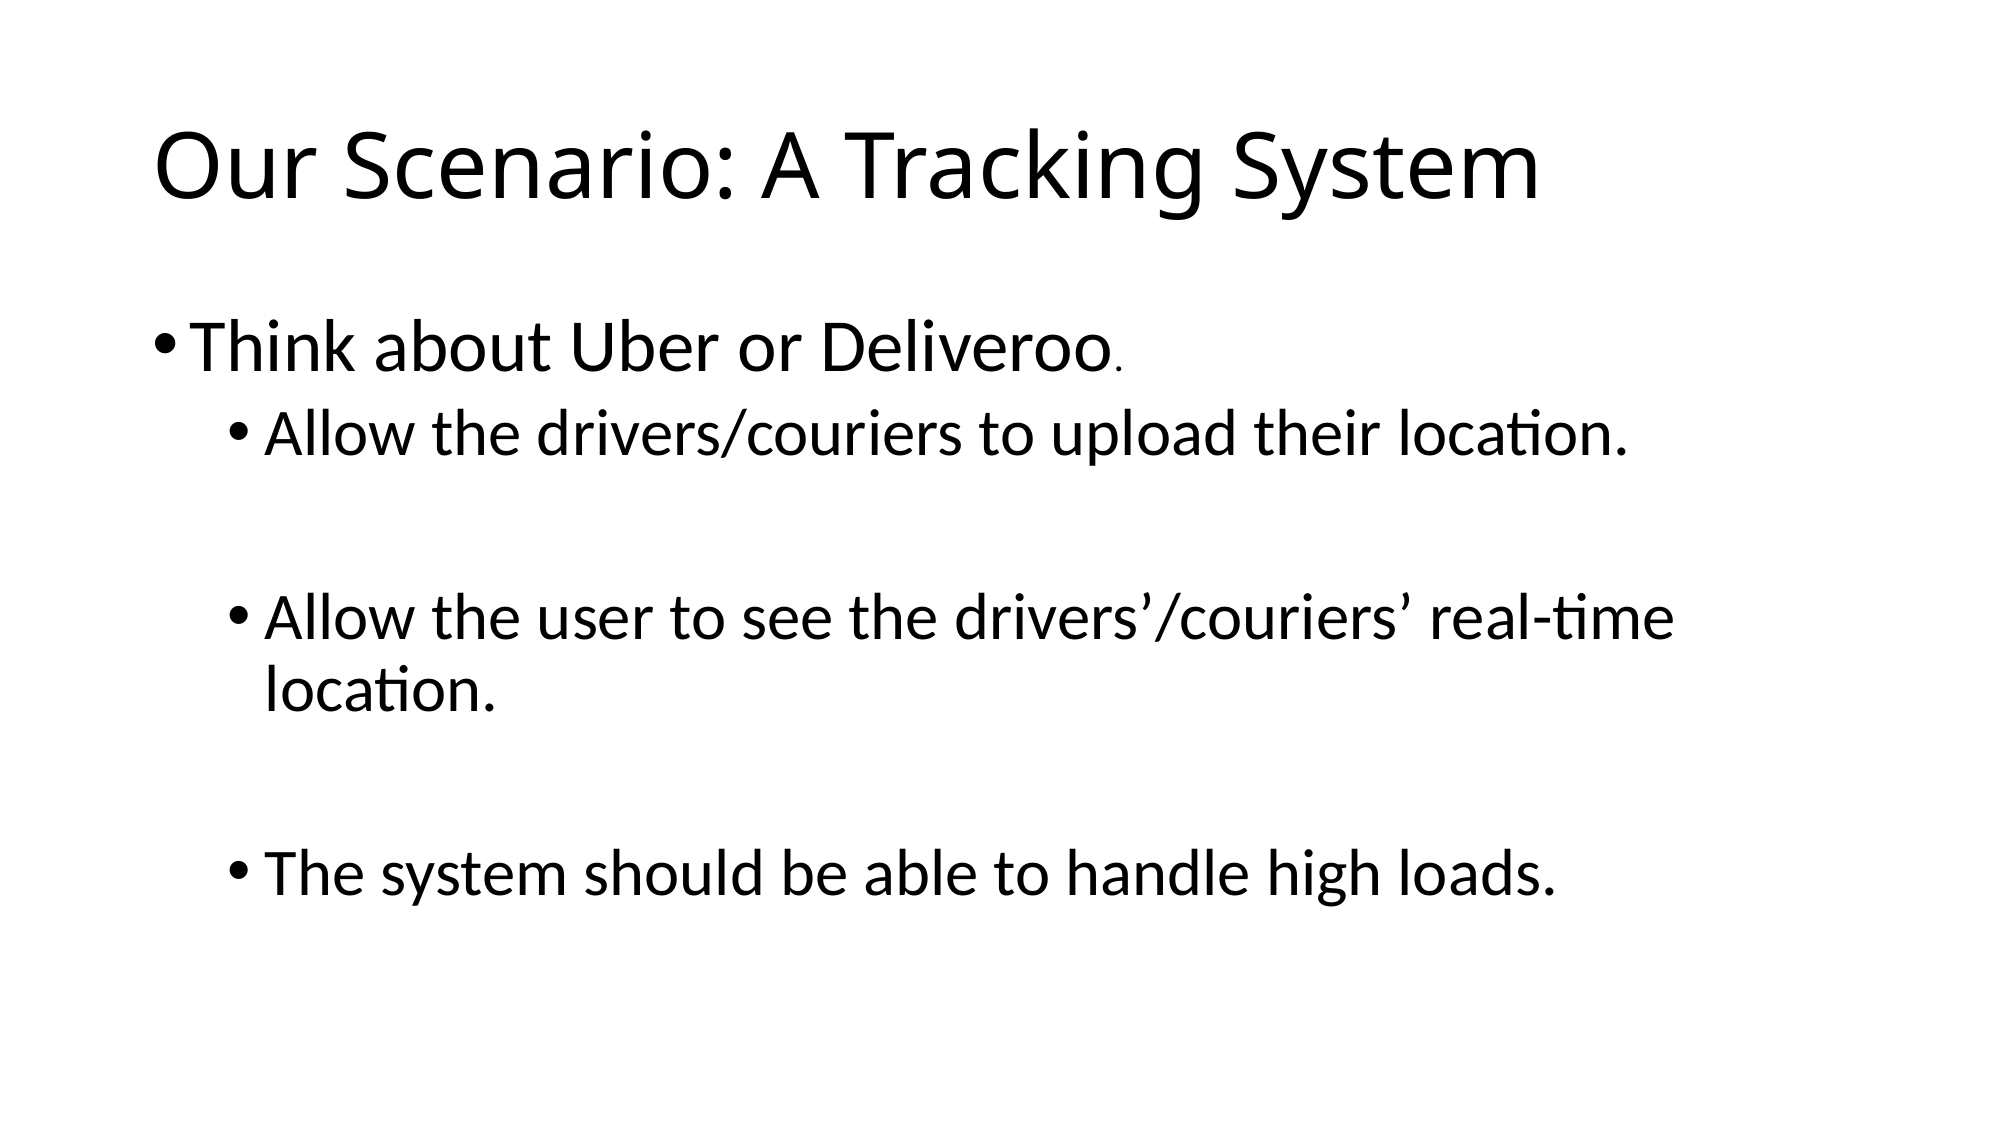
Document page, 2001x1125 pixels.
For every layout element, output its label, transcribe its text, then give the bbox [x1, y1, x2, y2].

list Think about Uber or Deliveroo. Allow the drivers/couriers to upload their location. Allow the user to see the drivers’/couriers’ real-time location. The system should be able to handle high loads. [137, 299, 1863, 1014]
title Our Scenario: A Tracking System [137, 59, 1863, 278]
